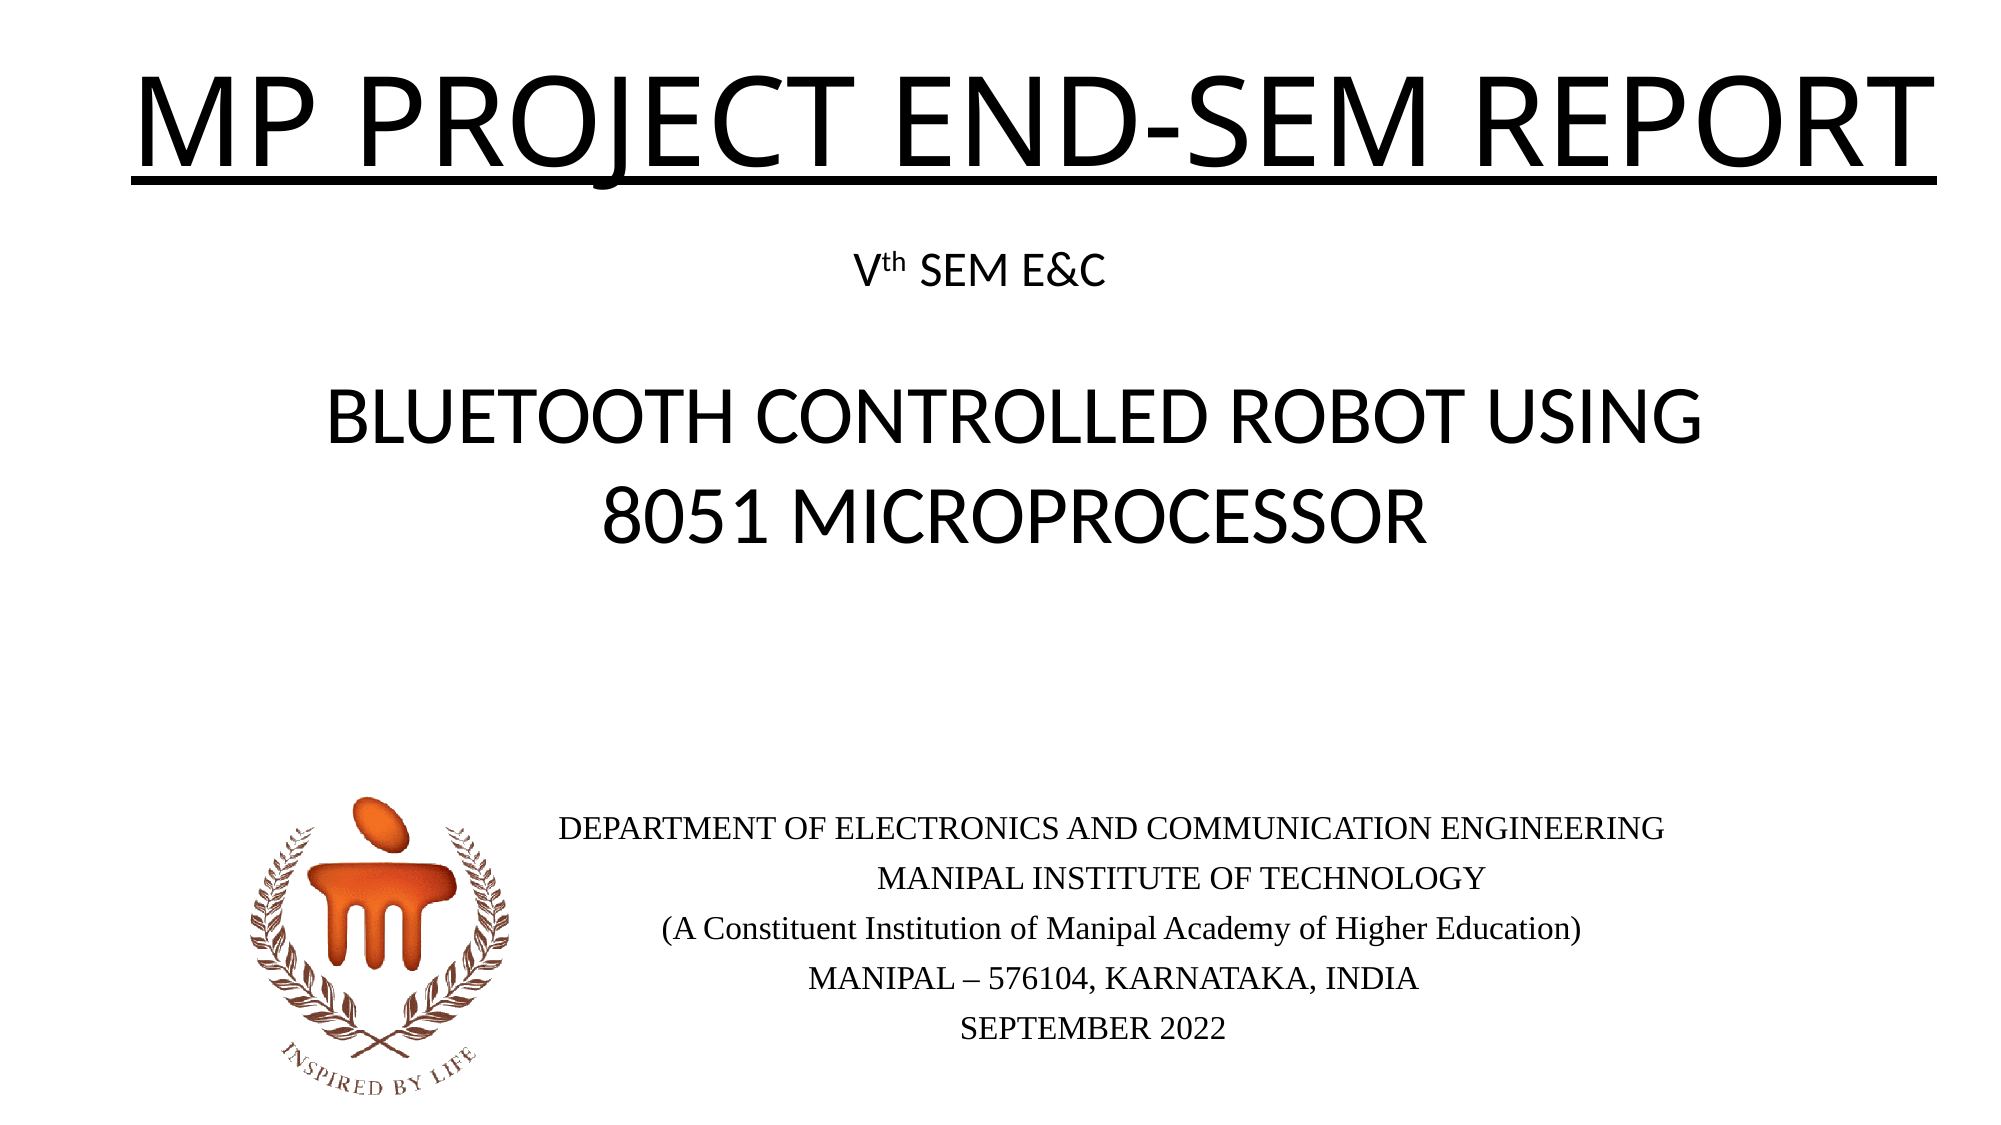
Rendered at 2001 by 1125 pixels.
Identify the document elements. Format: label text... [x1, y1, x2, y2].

text_box BLUETOOTH CONTROLLED ROBOT USING 8051 MICROPROCESSOR [225, 352, 1805, 568]
title MP PROJECT END-SEM REPORT [86, 0, 1982, 202]
picture [250, 796, 509, 1095]
text_box DEPARTMENT OF ELECTRONICS AND COMMUNICATION ENGINEERING MANIPAL INSTITUTE OF TECHNOLOGY (A Constituent Institution of Manipal Academy of Higher Education) MANIPAL – 576104, KARNATAKA, INDIA SEPTEMBER 2022 [359, 789, 1828, 1099]
text_box Vth SEM E&C [670, 228, 1290, 304]
